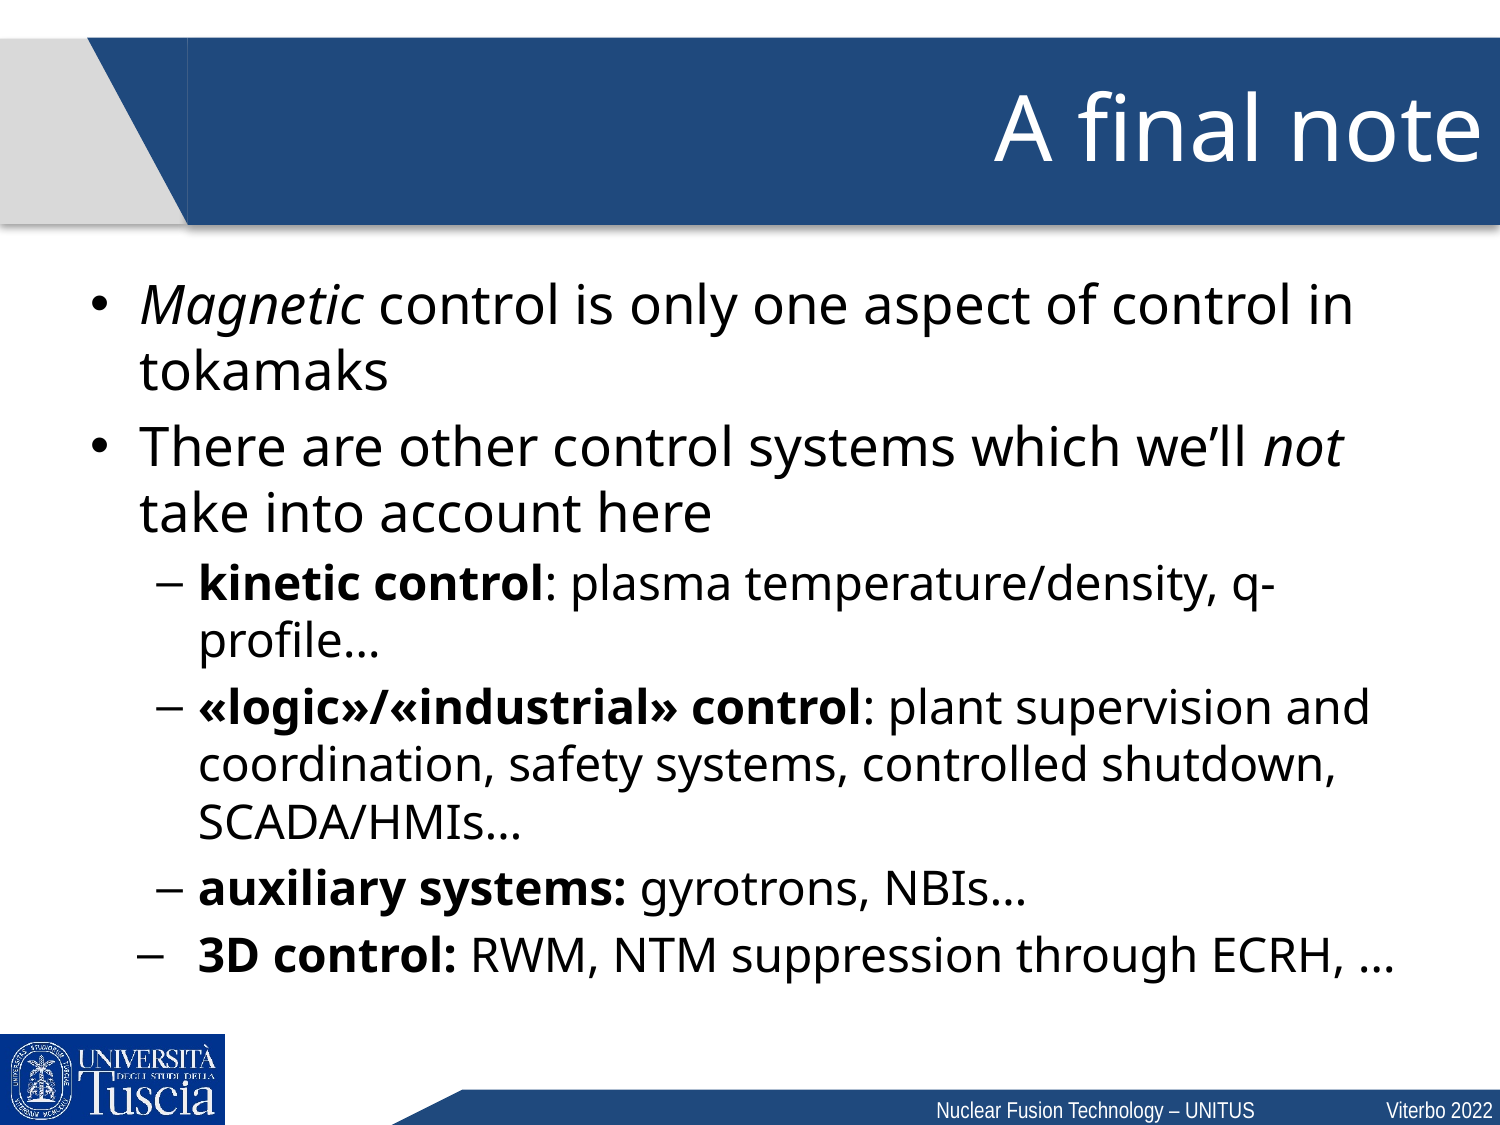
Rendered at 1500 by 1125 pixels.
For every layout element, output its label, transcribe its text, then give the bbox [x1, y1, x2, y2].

picture [0, 1034, 225, 1125]
title A final note [225, 62, 1500, 225]
list Magnetic control is only one aspect of control in tokamaks There are other control systems which we’ll not take into account here kinetic control: plasma temperature/density, q-profile… «logic»/«industrial» control: plant supervision and coordination, safety systems, controlled shutdown, SCADA/HMIs… auxiliary systems: gyrotrons, NBIs… 3D control: RWM, NTM suppression through ECRH, … [75, 262, 1425, 1005]
